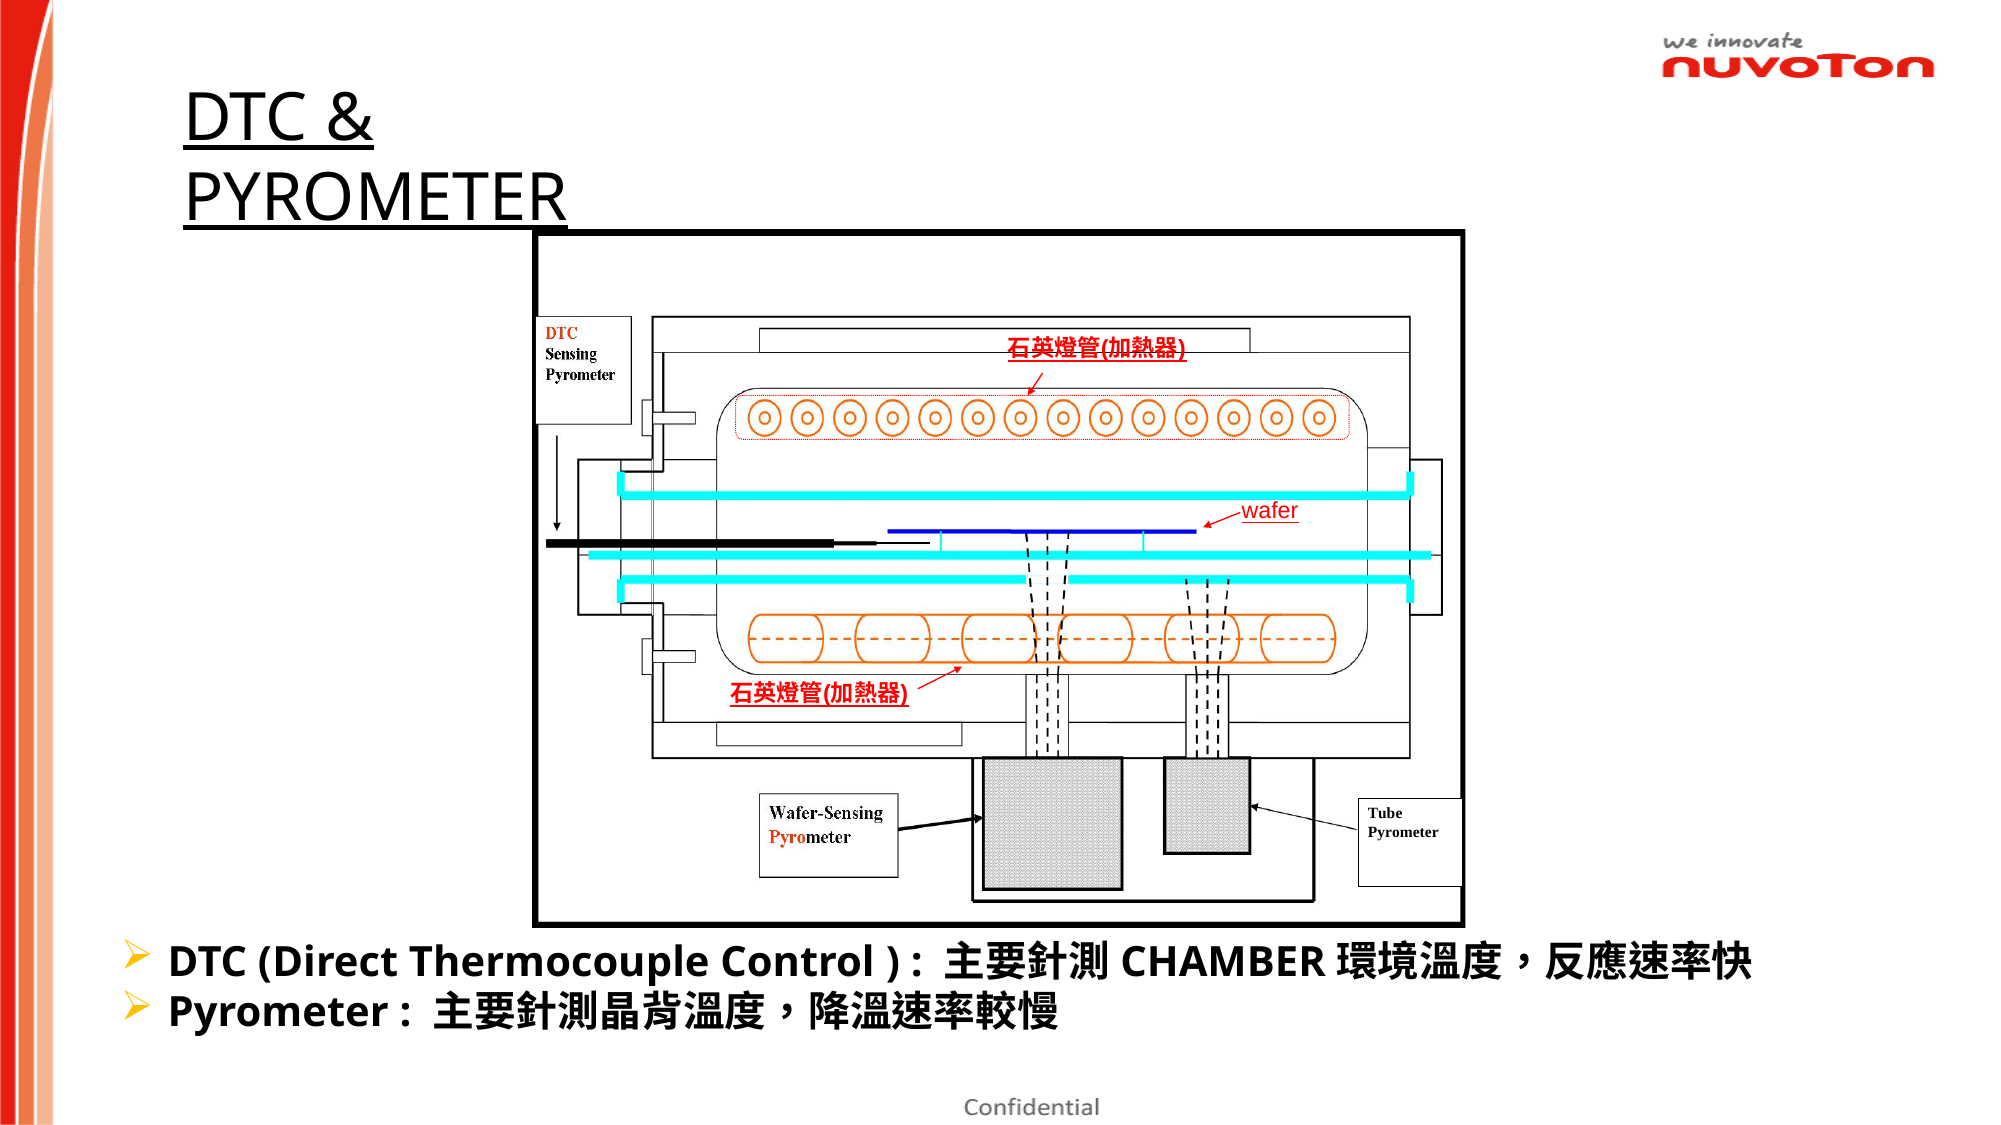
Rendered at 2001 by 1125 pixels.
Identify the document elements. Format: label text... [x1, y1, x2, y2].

text_box DTC & PYROMETER [168, 66, 690, 241]
text_box DTC (Direct Thermocouple Control ) : 主要針測CHAMBER環境溫度，反應速率快 Pyrometer : 主要針測晶背溫度，降溫速率較慢 [106, 927, 1952, 1043]
picture [0, 0, 2000, 1125]
